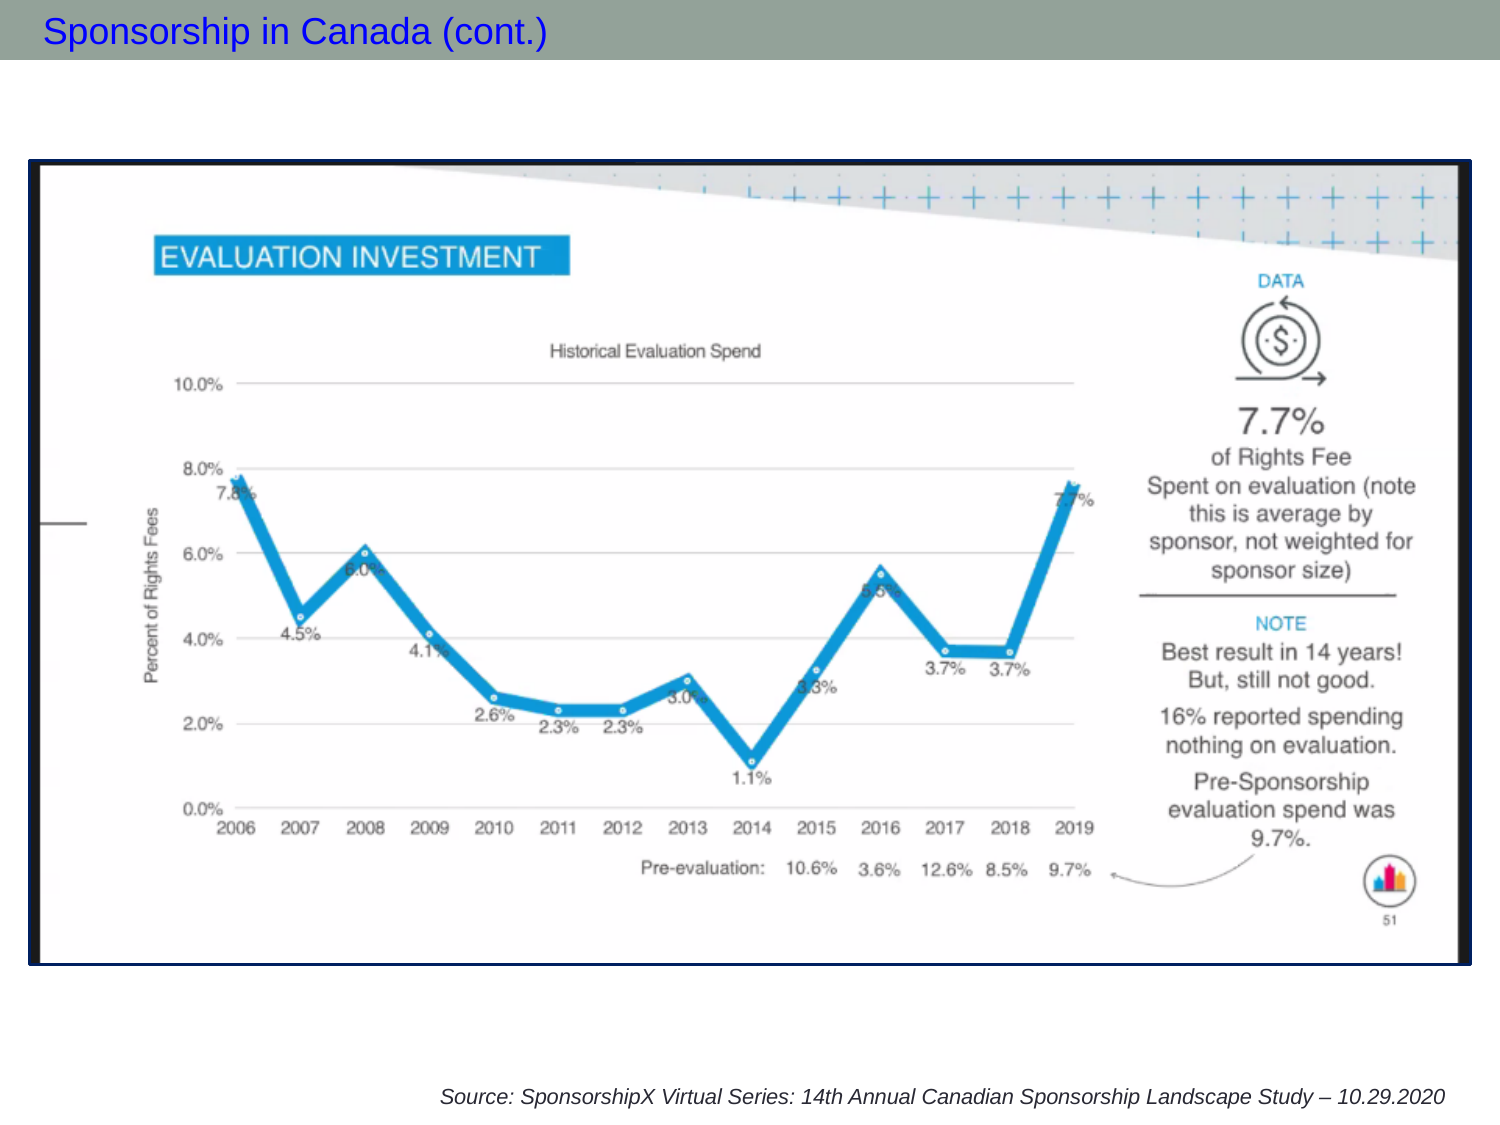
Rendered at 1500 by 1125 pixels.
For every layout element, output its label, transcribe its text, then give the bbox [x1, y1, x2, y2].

picture [30, 161, 1469, 964]
text_box Sponsorship in Canada (cont.) [28, 0, 564, 60]
text_box Source: SponsorshipX Virtual Series: 14th Annual Canadian Sponsorship Landscape Study – 10.29.2020 [425, 1074, 1500, 1116]
